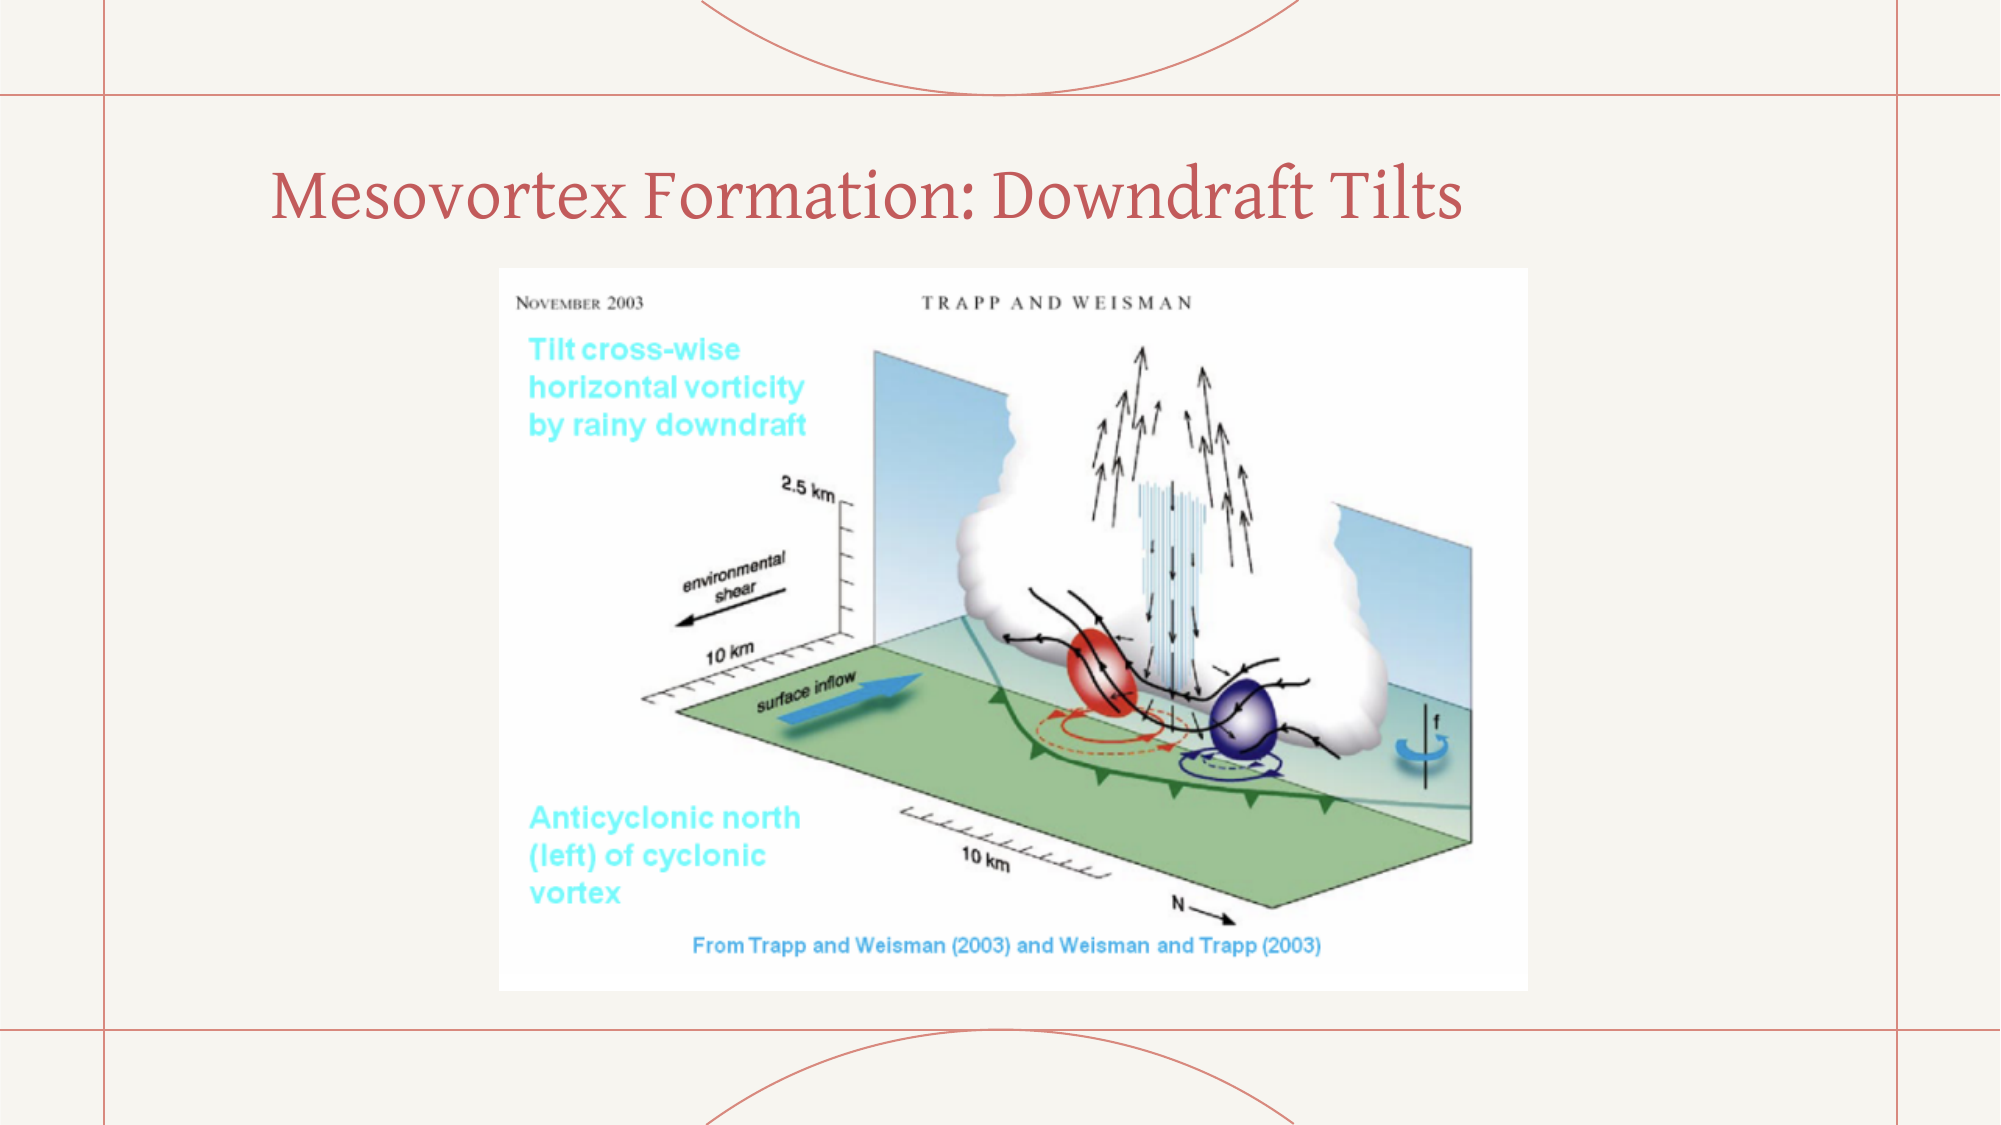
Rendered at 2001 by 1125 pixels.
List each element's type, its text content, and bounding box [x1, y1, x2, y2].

title Mesovortex Formation: Downdraft Tilts [255, 109, 1771, 268]
picture [499, 268, 1528, 992]
